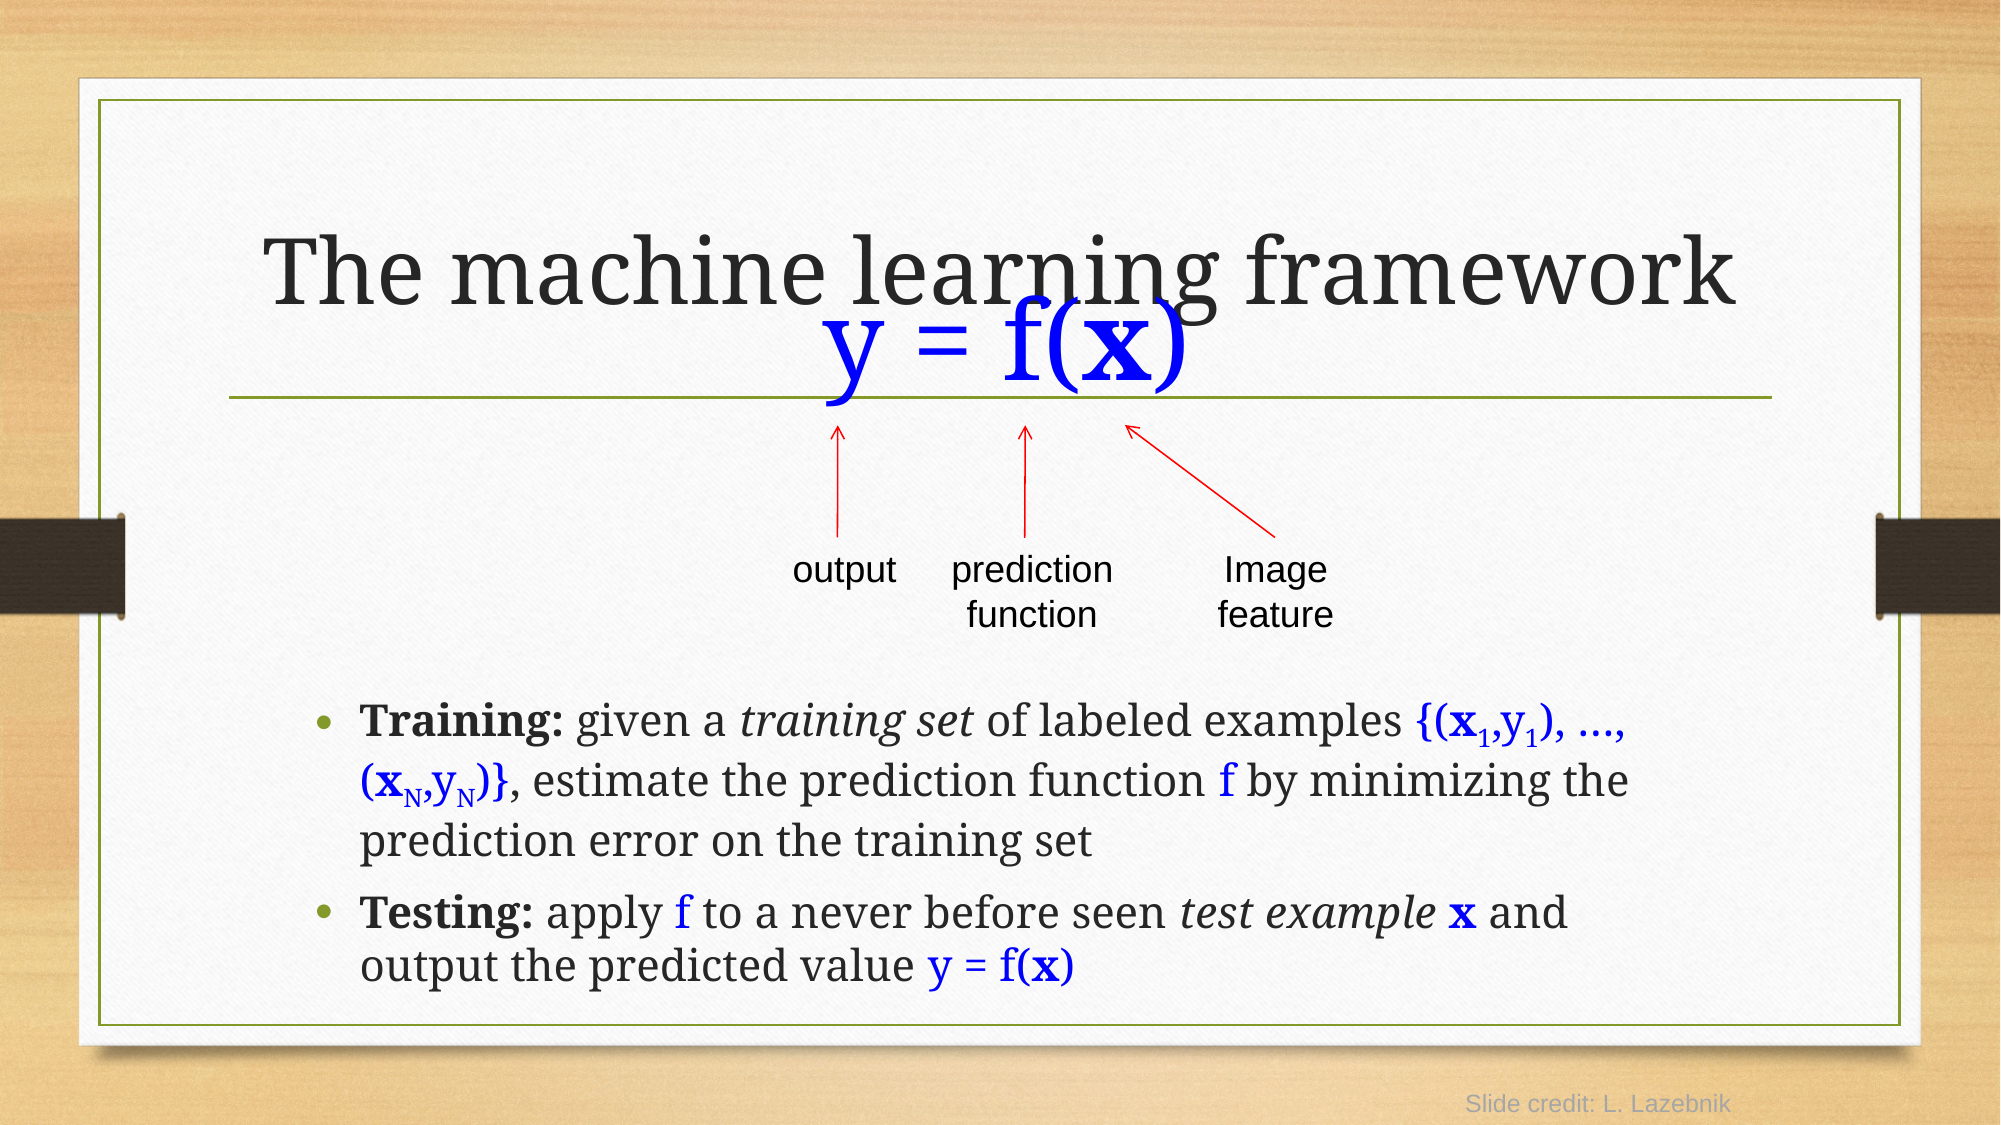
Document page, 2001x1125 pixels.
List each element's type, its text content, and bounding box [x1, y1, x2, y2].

picture [0, 0, 2001, 1125]
text_box output [777, 537, 877, 598]
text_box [1124, 424, 1276, 538]
text_box Slide credit: L. Lazebnik [1450, 1079, 1747, 1125]
text_box prediction function [877, 537, 1152, 643]
list y = f(x) Training: given a training set of labeled examples {(x1,y1), …, (xN,yN)}, estimate the prediction function f by minimizing the prediction error on the training set Testing: apply f to a never before seen test example x and output the predicted value y = f(x) [300, 262, 1713, 1005]
text_box Image feature [1152, 537, 1400, 643]
title The machine learning framework [212, 161, 1788, 375]
